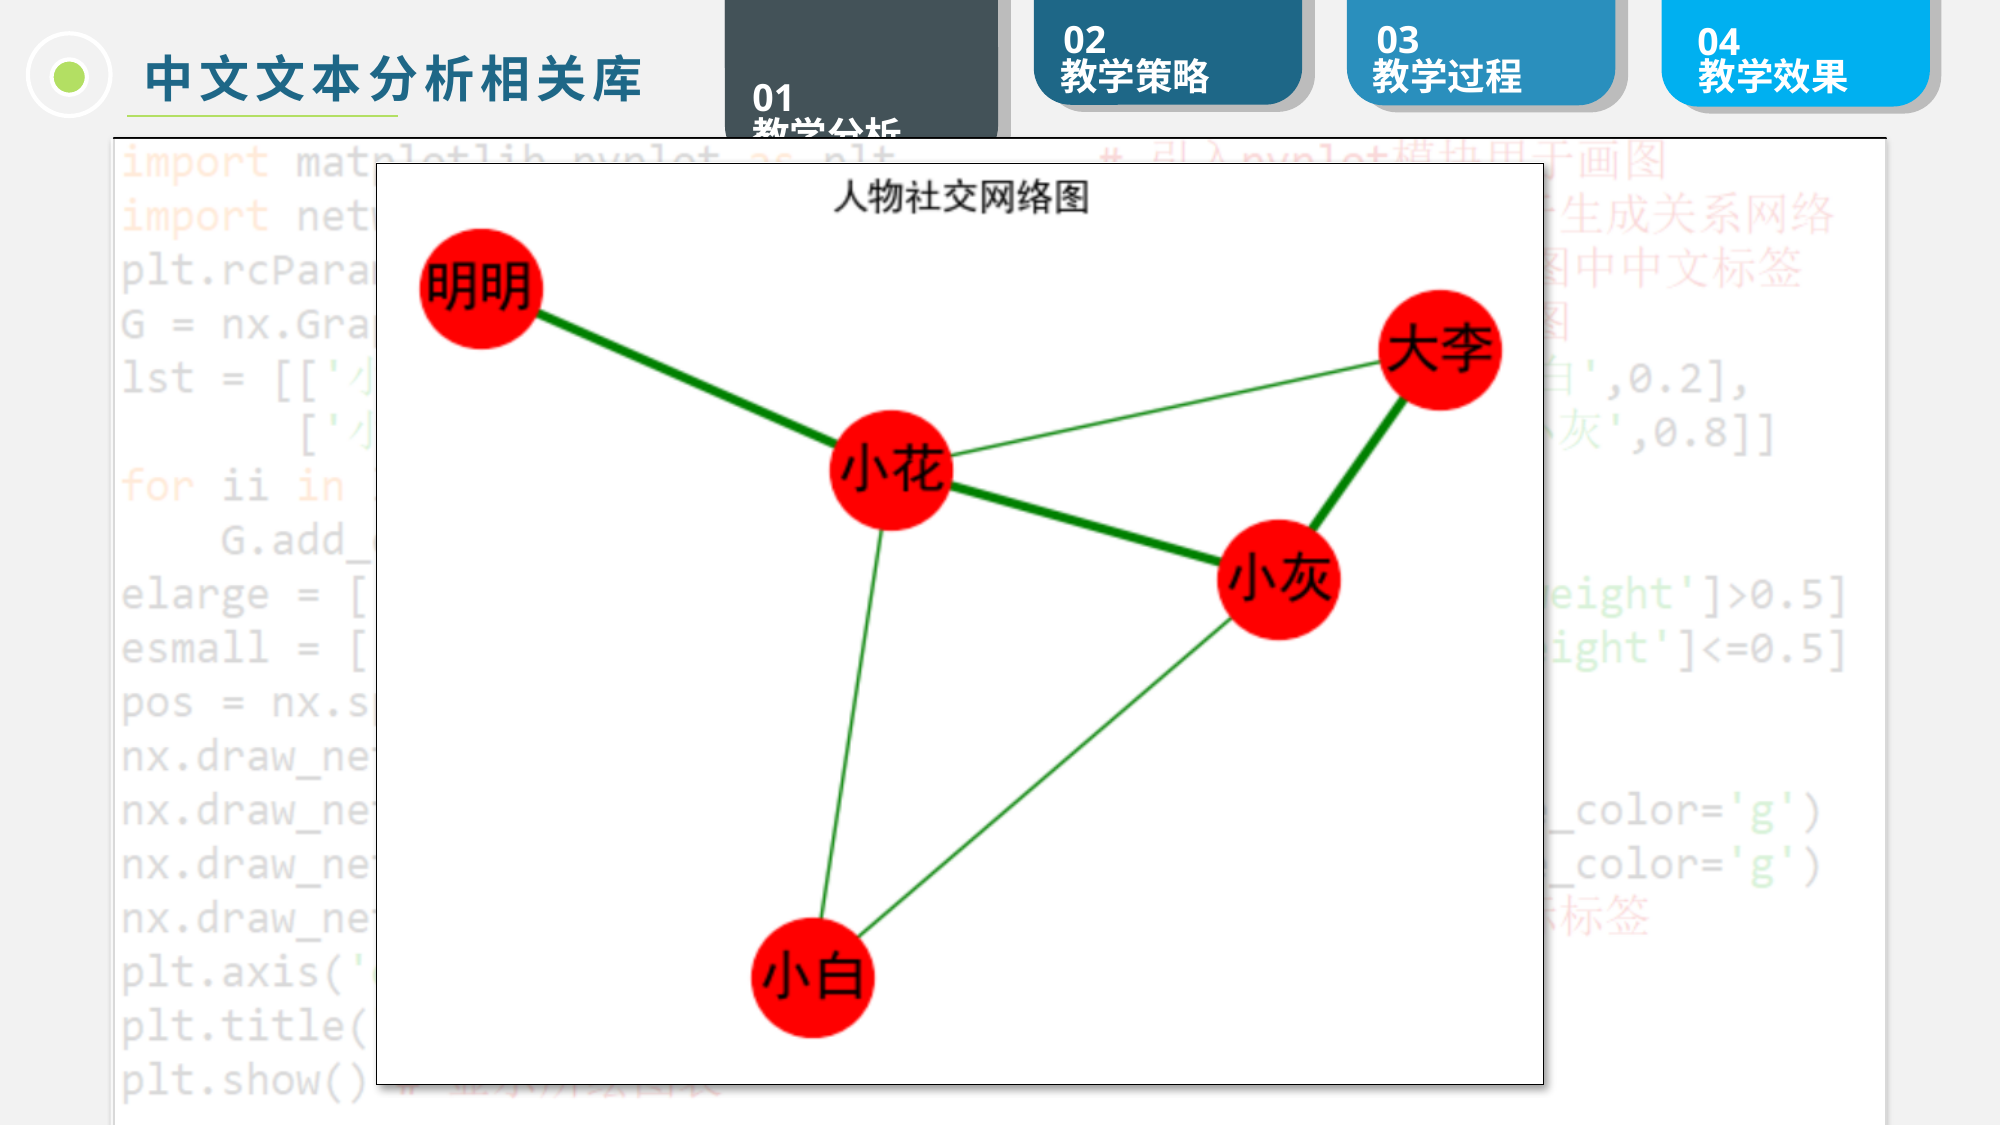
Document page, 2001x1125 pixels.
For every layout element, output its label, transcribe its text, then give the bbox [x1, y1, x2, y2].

picture [114, 138, 1886, 1125]
text_box [109, 137, 116, 144]
text_box 中文文本分析相关库 [128, 40, 1155, 115]
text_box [27, 33, 111, 117]
